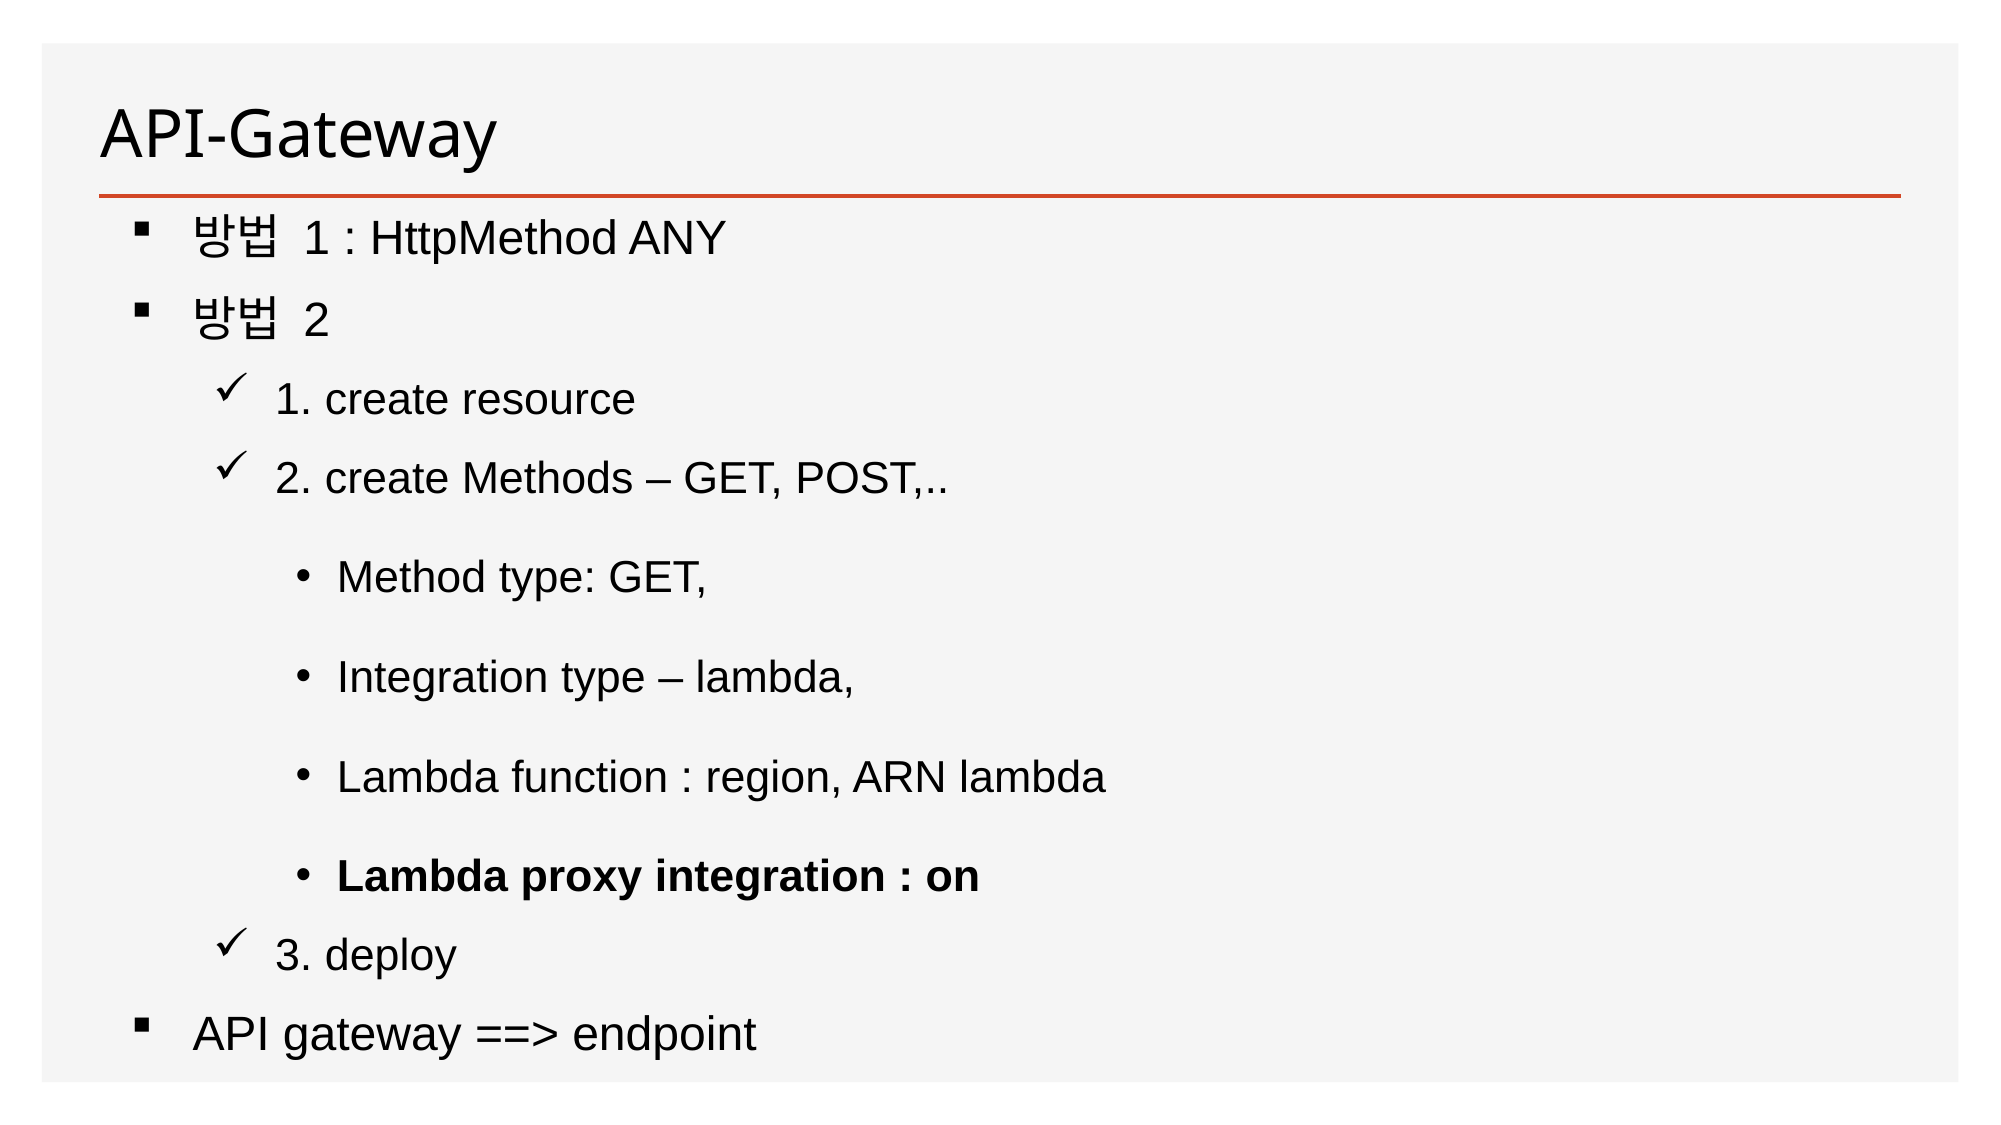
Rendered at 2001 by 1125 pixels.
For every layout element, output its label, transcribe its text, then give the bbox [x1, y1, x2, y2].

title API-Gateway [85, 73, 1214, 179]
list 방법 1 : HttpMethod ANY 방법 2 1. create resource 2. create Methods – GET, POST,.. Method type: GET, Integration type – lambda, Lambda function : region, ARN lambda Lambda proxy integration : on 3. deploy API gateway ==> endpoint [115, 210, 1763, 1076]
